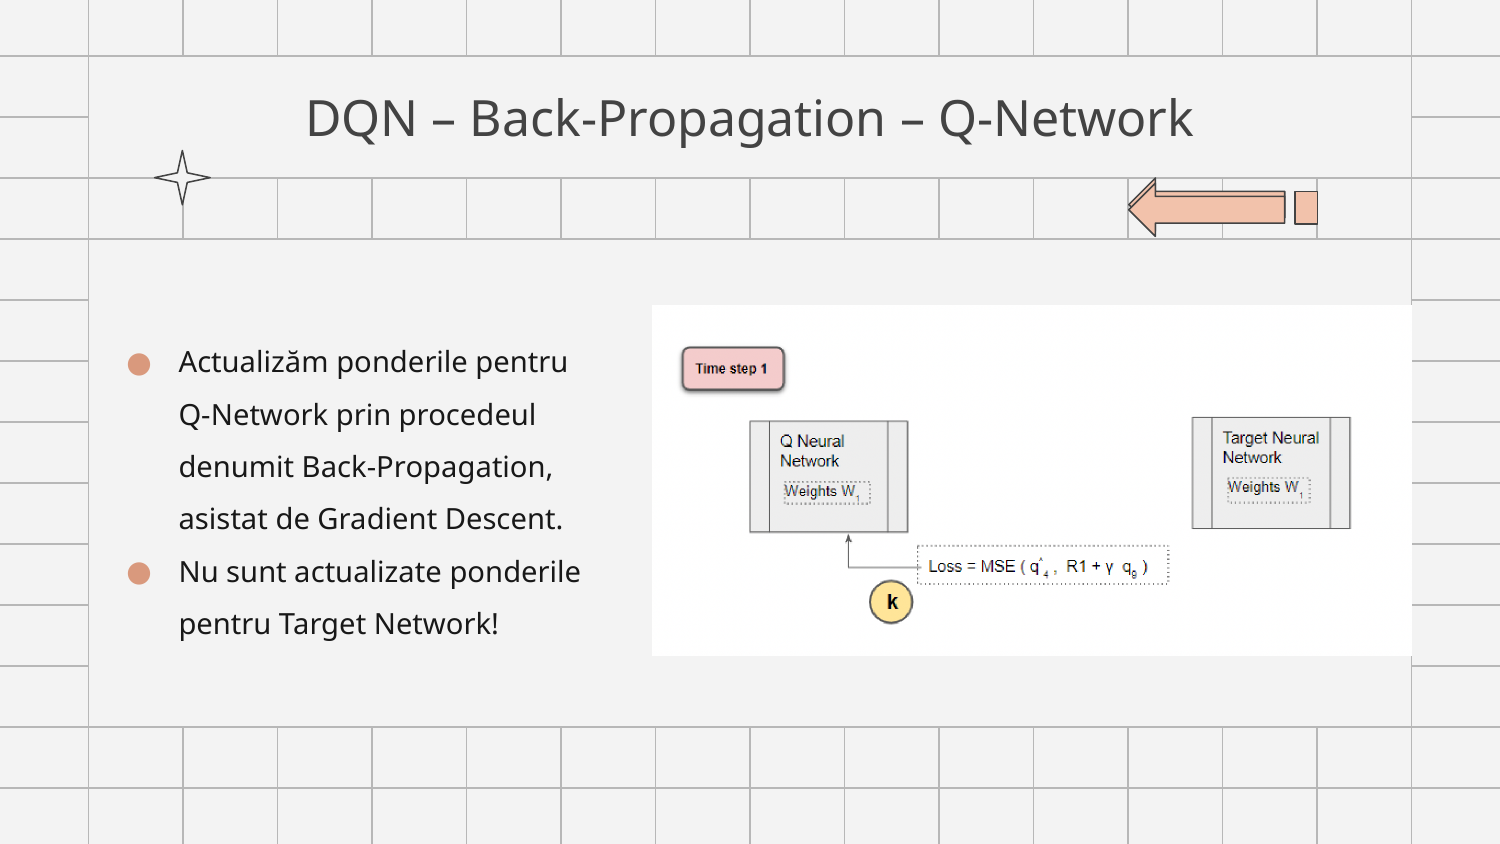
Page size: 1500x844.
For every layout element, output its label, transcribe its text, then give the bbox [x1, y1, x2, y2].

text_box Actualizăm ponderile pentru Q-Network prin procedeul denumit Back-Propagation, asistat de Gradient Descent. Nu sunt actualizate ponderile pentru Target Network! [88, 310, 616, 651]
text_box [154, 150, 211, 205]
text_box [1128, 177, 1318, 237]
title DQN – Back-Propagation – Q-Network [88, 55, 1412, 179]
picture [652, 305, 1412, 656]
